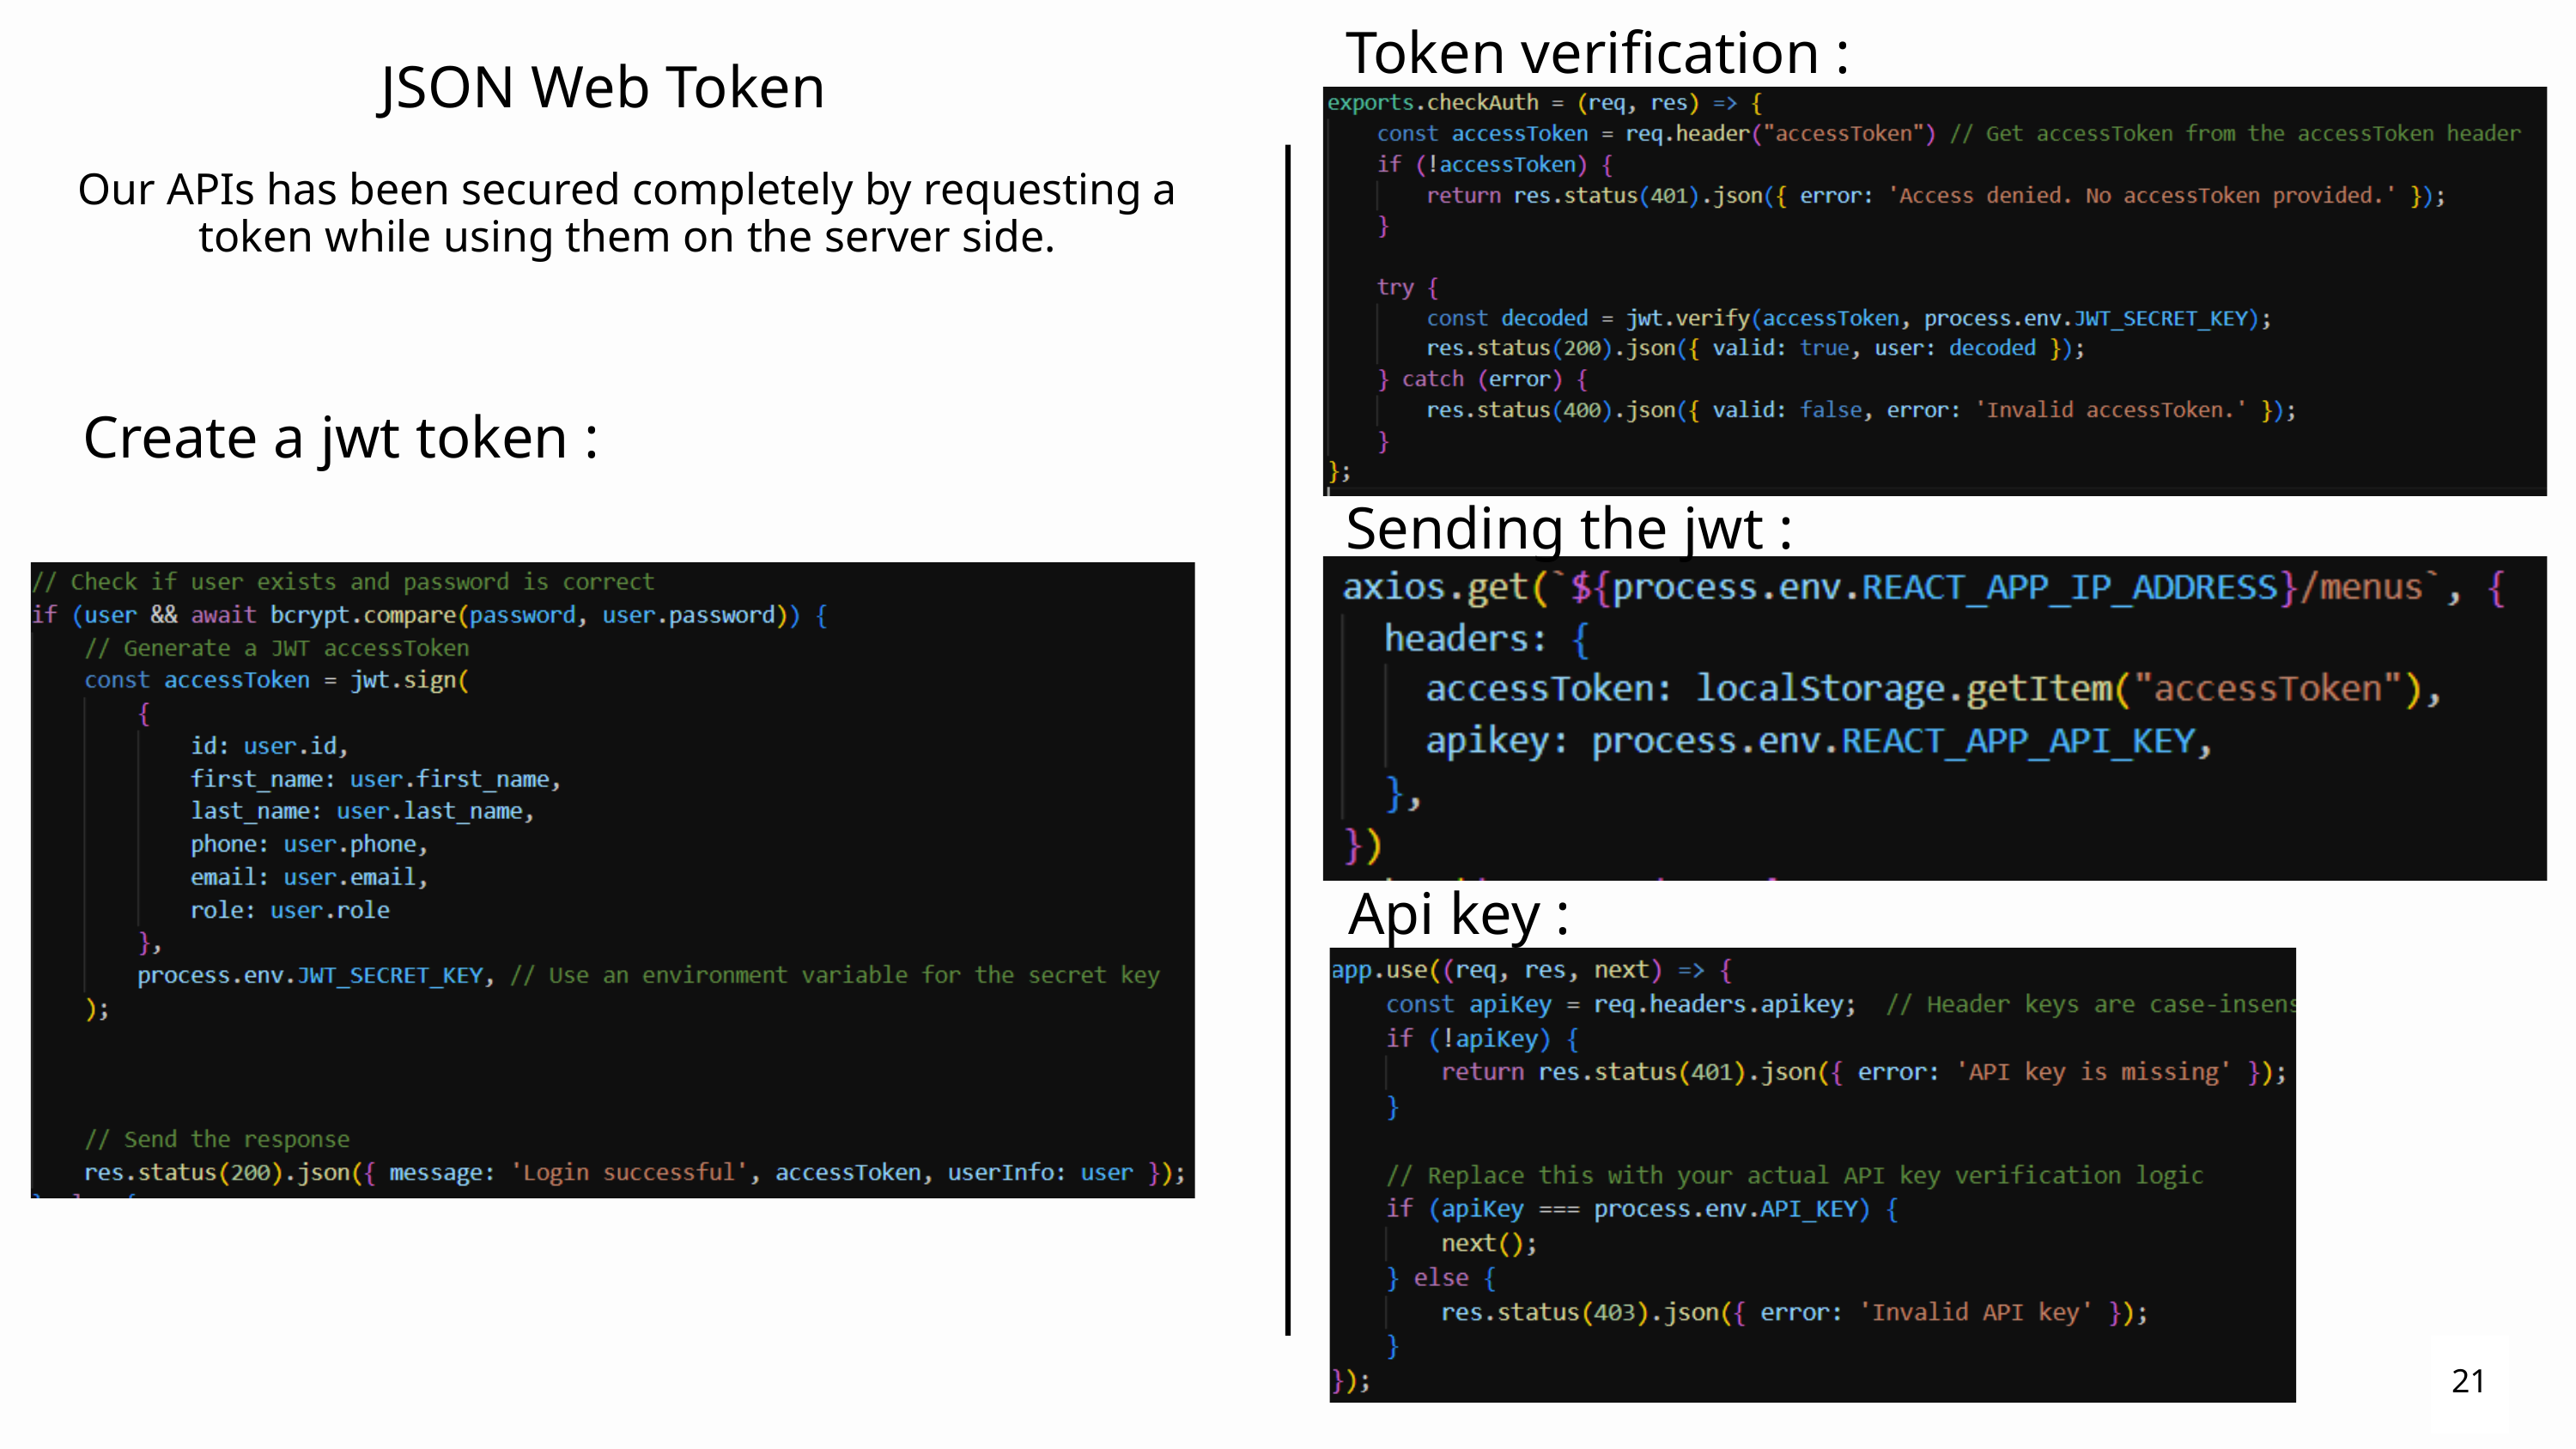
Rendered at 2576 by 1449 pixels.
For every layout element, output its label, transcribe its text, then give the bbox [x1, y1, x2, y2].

text_box [1322, 556, 2548, 881]
text_box Our APIs has been secured completely by requesting a token while using them on the server side. [30, 166, 1225, 262]
text_box [1322, 87, 2548, 496]
text_box Create a jwt token : [30, 406, 653, 470]
text_box Sending the jwt : [957, 497, 2183, 561]
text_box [2431, 1335, 2509, 1434]
text_box [30, 562, 1195, 1198]
text_box Token verification : [1288, 21, 1910, 86]
text_box [1329, 948, 2297, 1404]
text_box Api key : [1149, 882, 1771, 947]
text_box JSON Web Token [310, 55, 898, 119]
